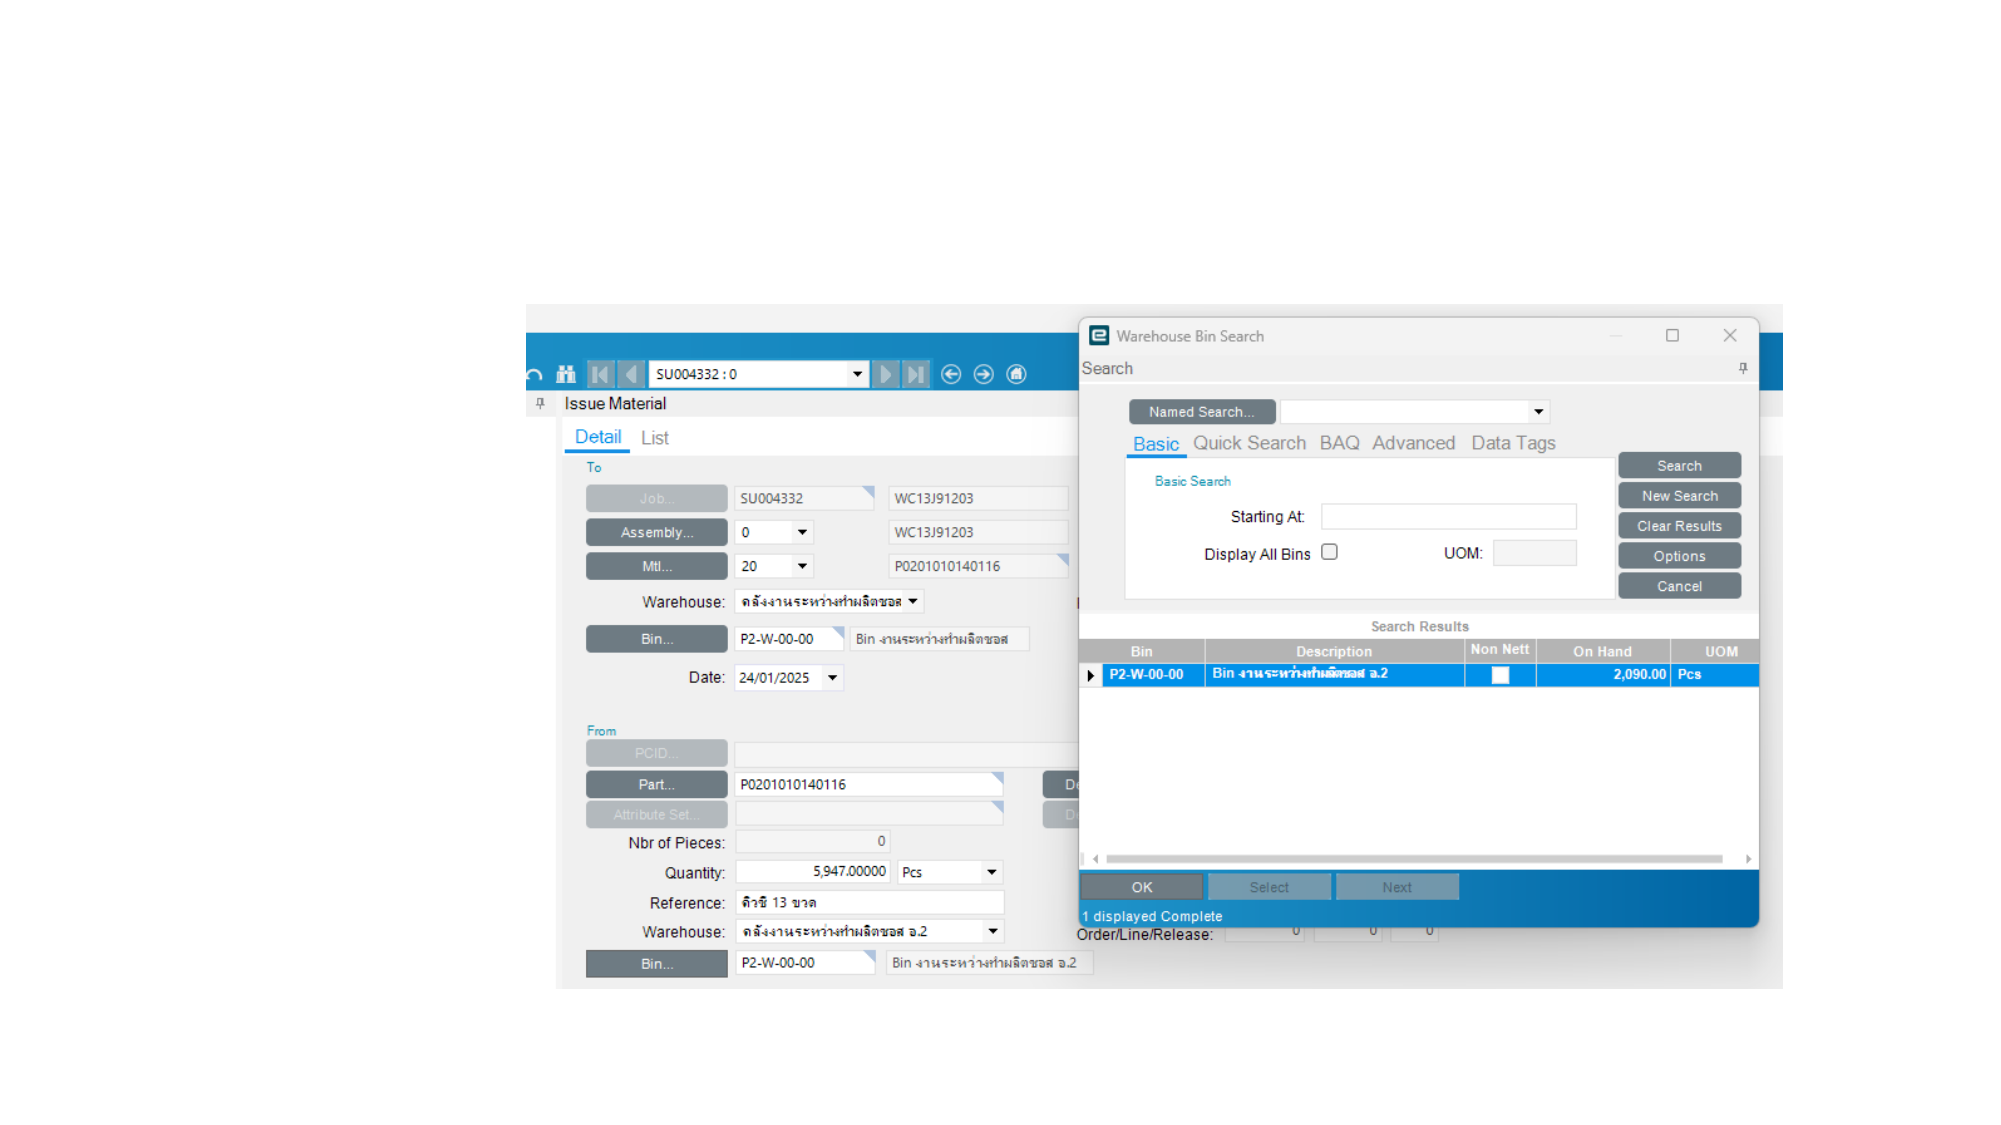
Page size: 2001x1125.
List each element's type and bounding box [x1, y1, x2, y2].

picture [526, 304, 1783, 990]
